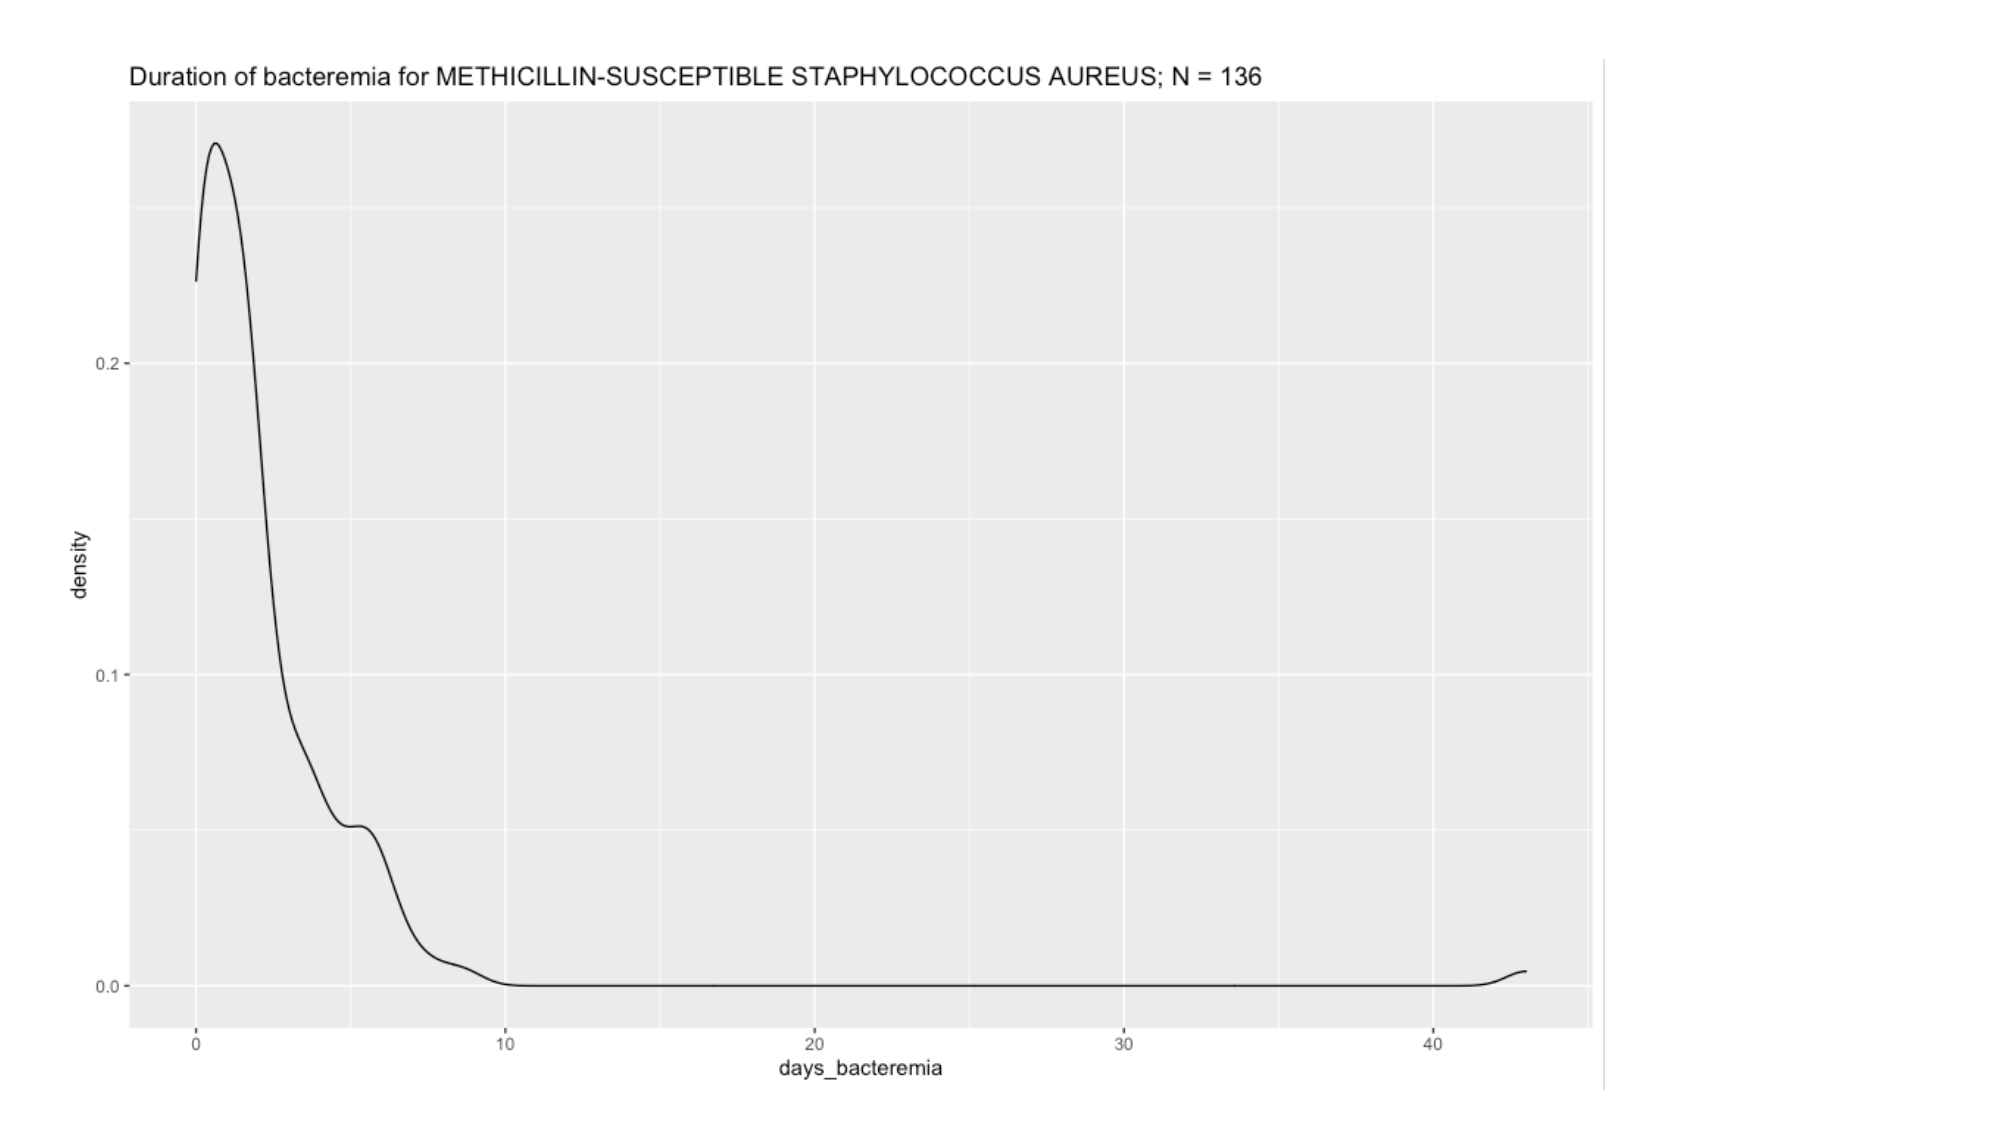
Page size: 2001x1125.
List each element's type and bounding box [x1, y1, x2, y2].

picture [63, 59, 1605, 1090]
